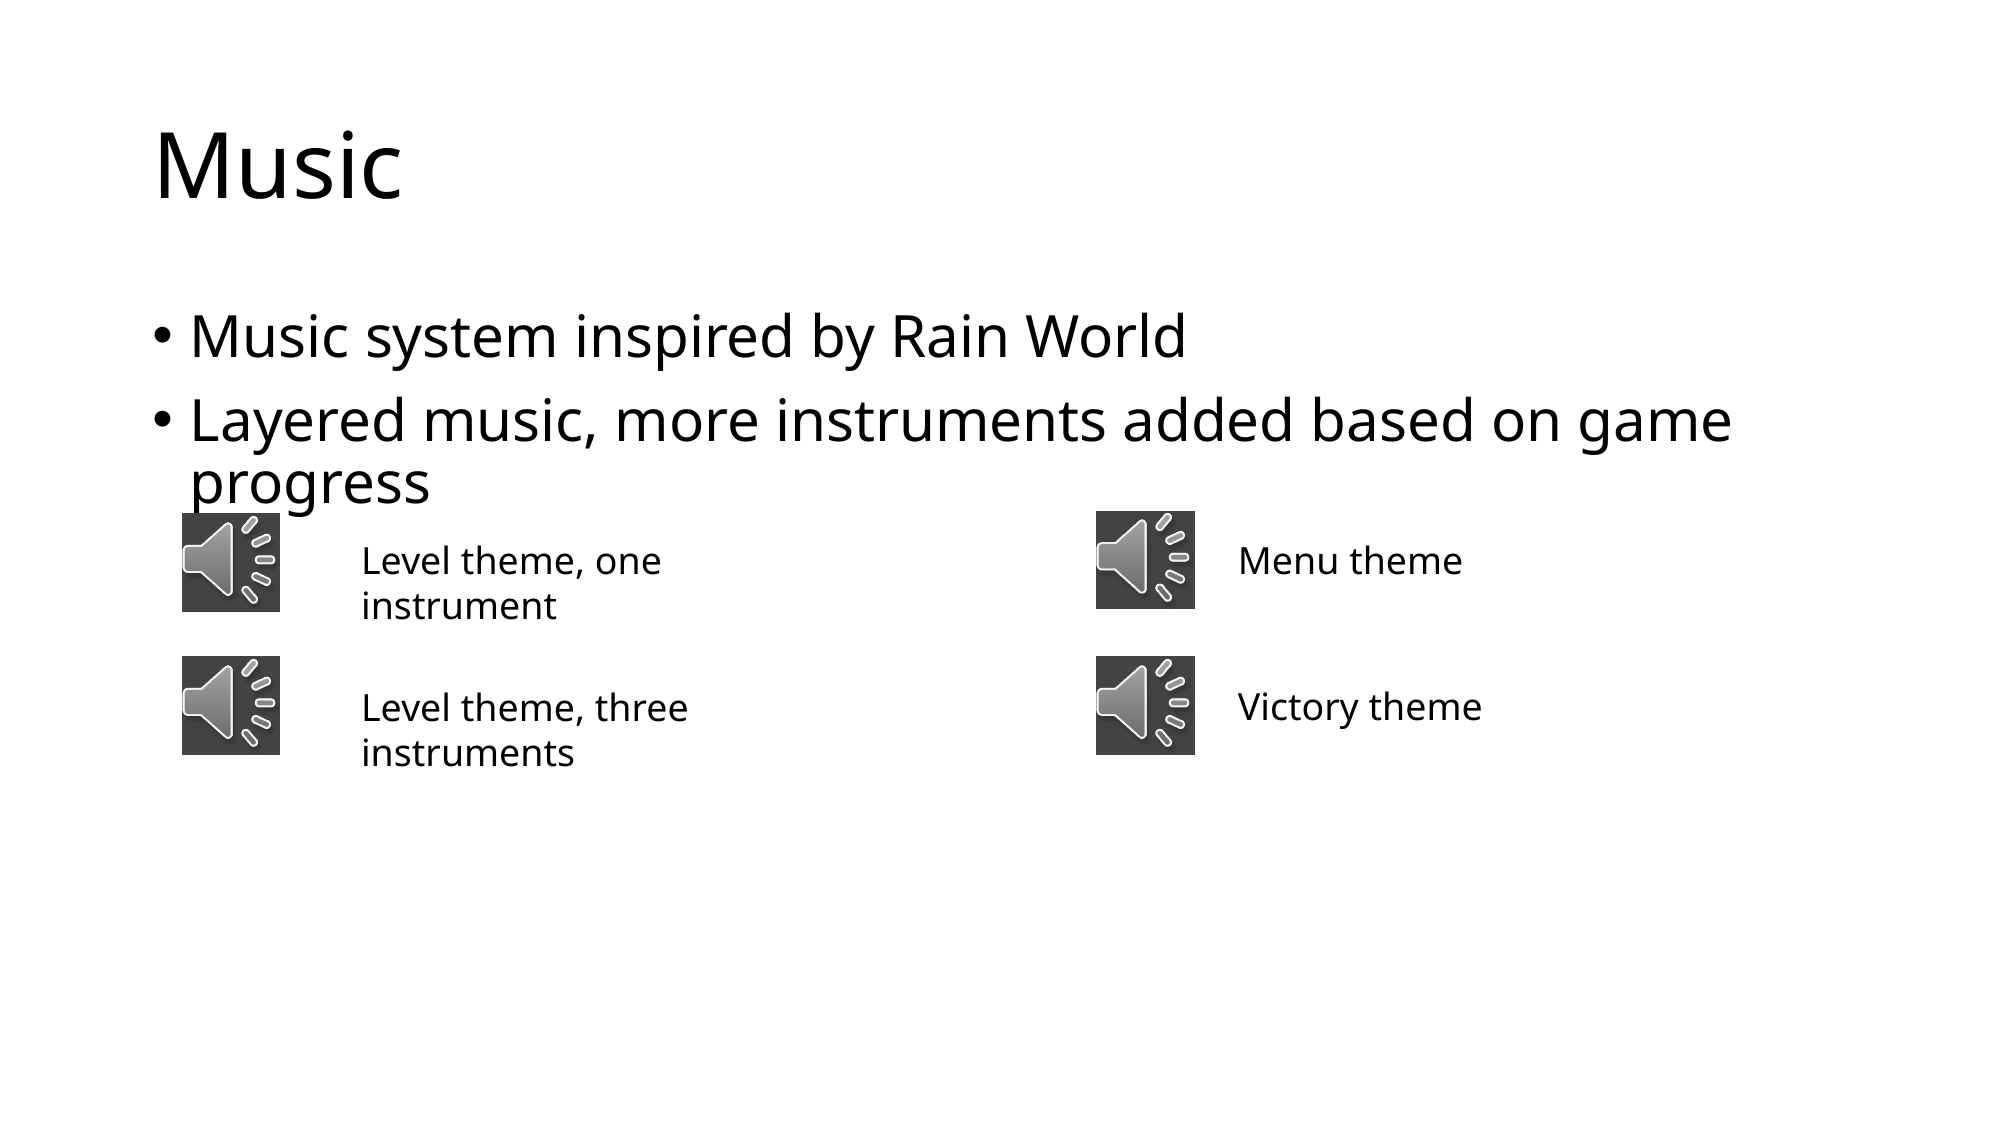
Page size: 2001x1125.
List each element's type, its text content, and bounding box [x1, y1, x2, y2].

text_box Level theme, three instruments [346, 676, 905, 781]
text_box Level theme, one instrument [346, 529, 872, 635]
text_box Victory theme [1223, 675, 1749, 735]
picture [1094, 654, 1196, 756]
picture [180, 511, 282, 613]
picture [1094, 509, 1196, 611]
text_box Menu theme [1223, 529, 1749, 590]
title Music [137, 59, 1863, 278]
picture [180, 654, 282, 756]
list Music system inspired by Rain World Layered music, more instruments added based on game progress [137, 299, 1863, 493]
